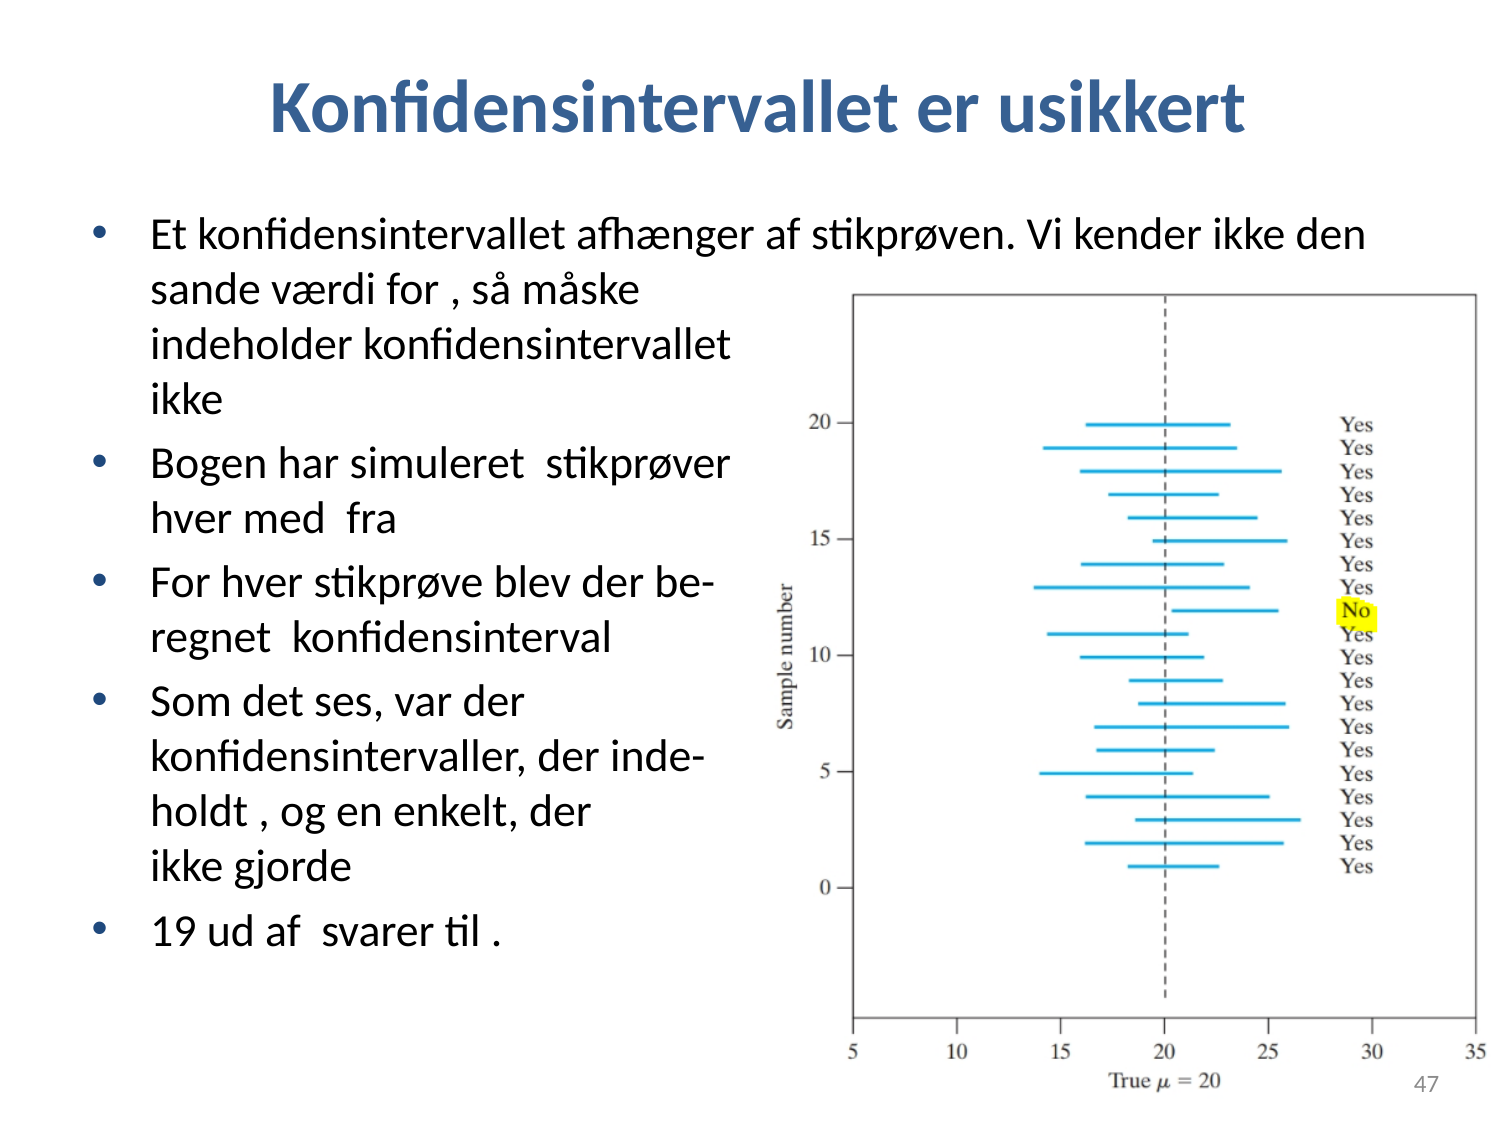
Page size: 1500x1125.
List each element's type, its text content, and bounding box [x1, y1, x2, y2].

title Konfidensintervallet er usikkert [76, 45, 1459, 161]
picture [765, 274, 1500, 1107]
